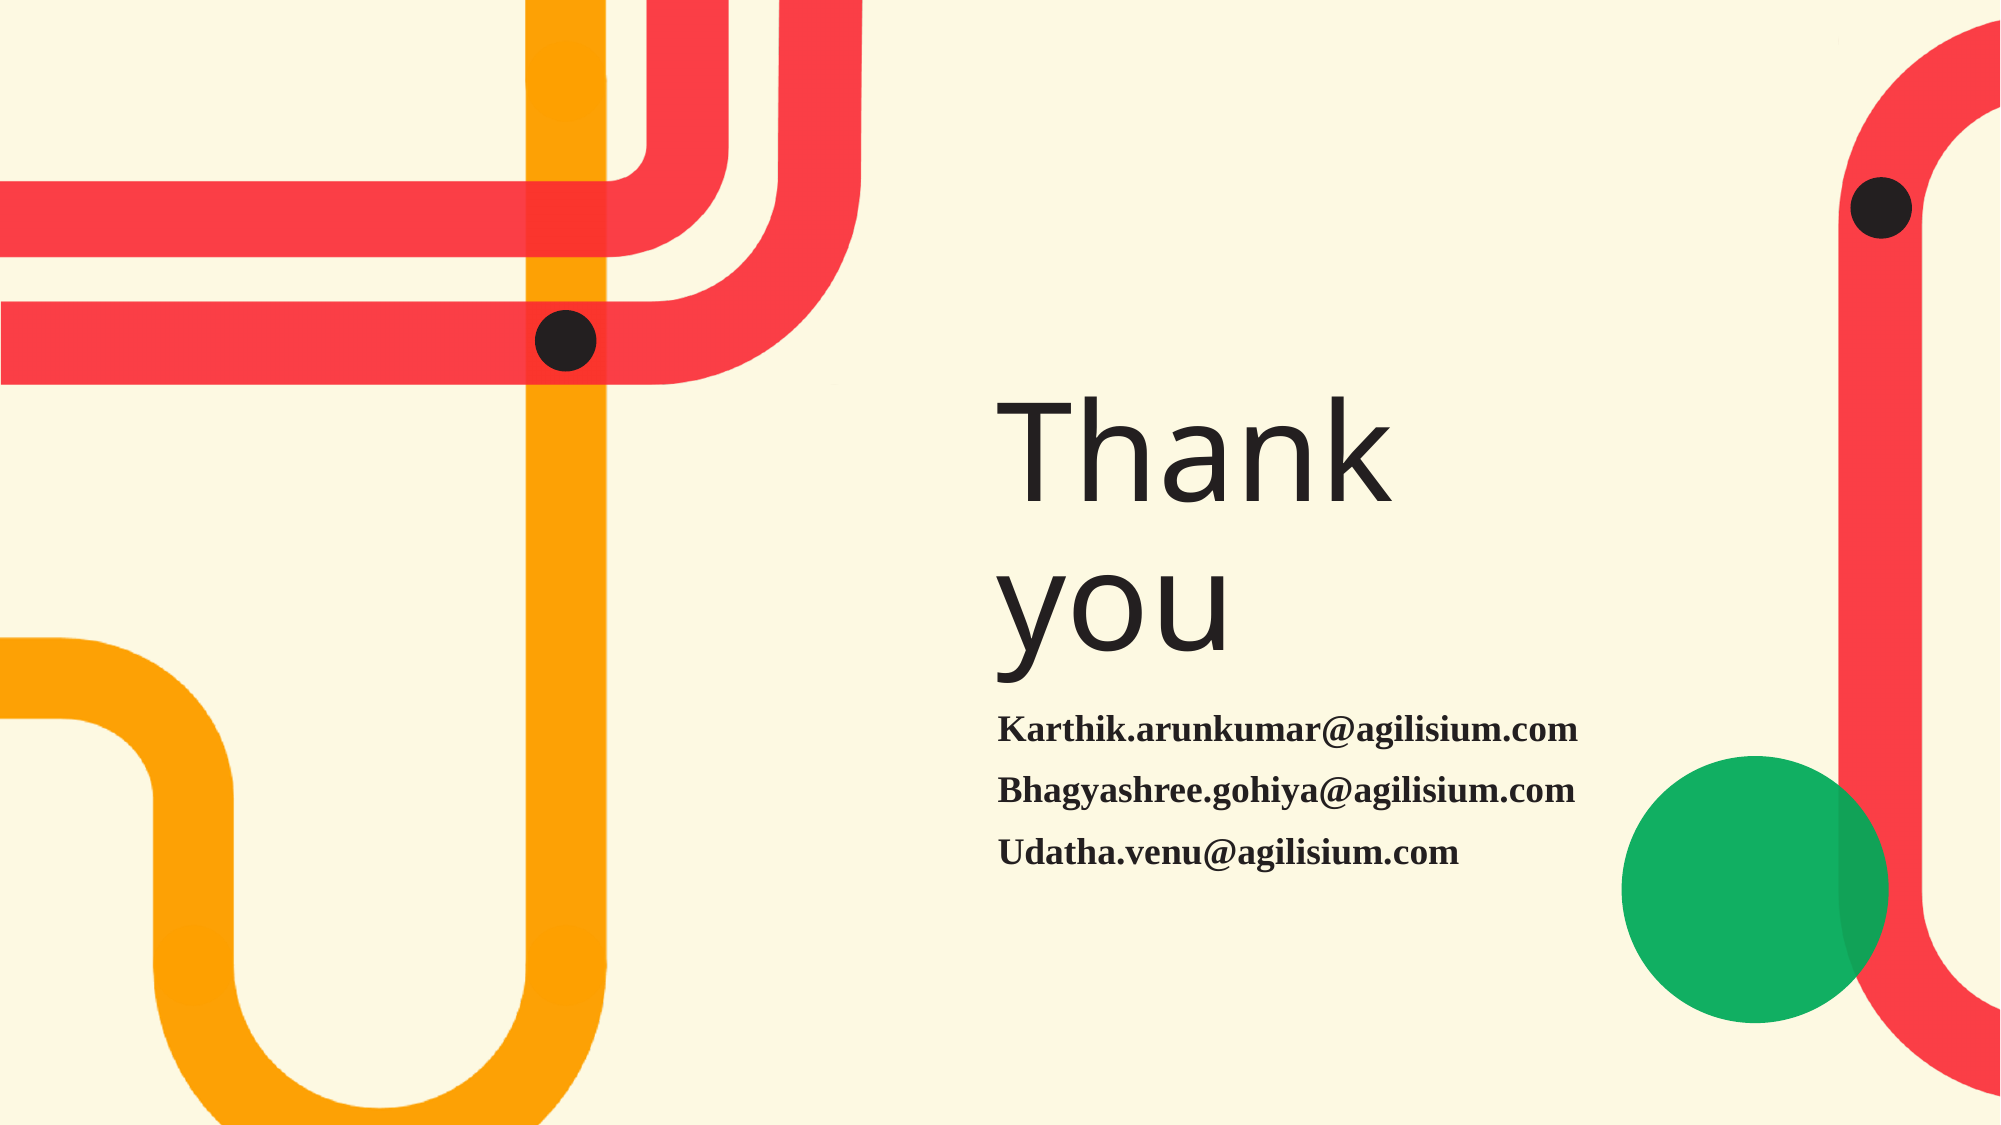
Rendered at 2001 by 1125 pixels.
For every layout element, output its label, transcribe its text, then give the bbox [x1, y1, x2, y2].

picture [1838, 0, 2001, 1103]
picture [0, 0, 876, 1125]
list Karthik.arunkumar@agilisium.com Bhagyashree.gohiya@agilisium.com Udatha.venu@agilisium.com [982, 701, 1711, 958]
title Thank you [981, 363, 1601, 688]
